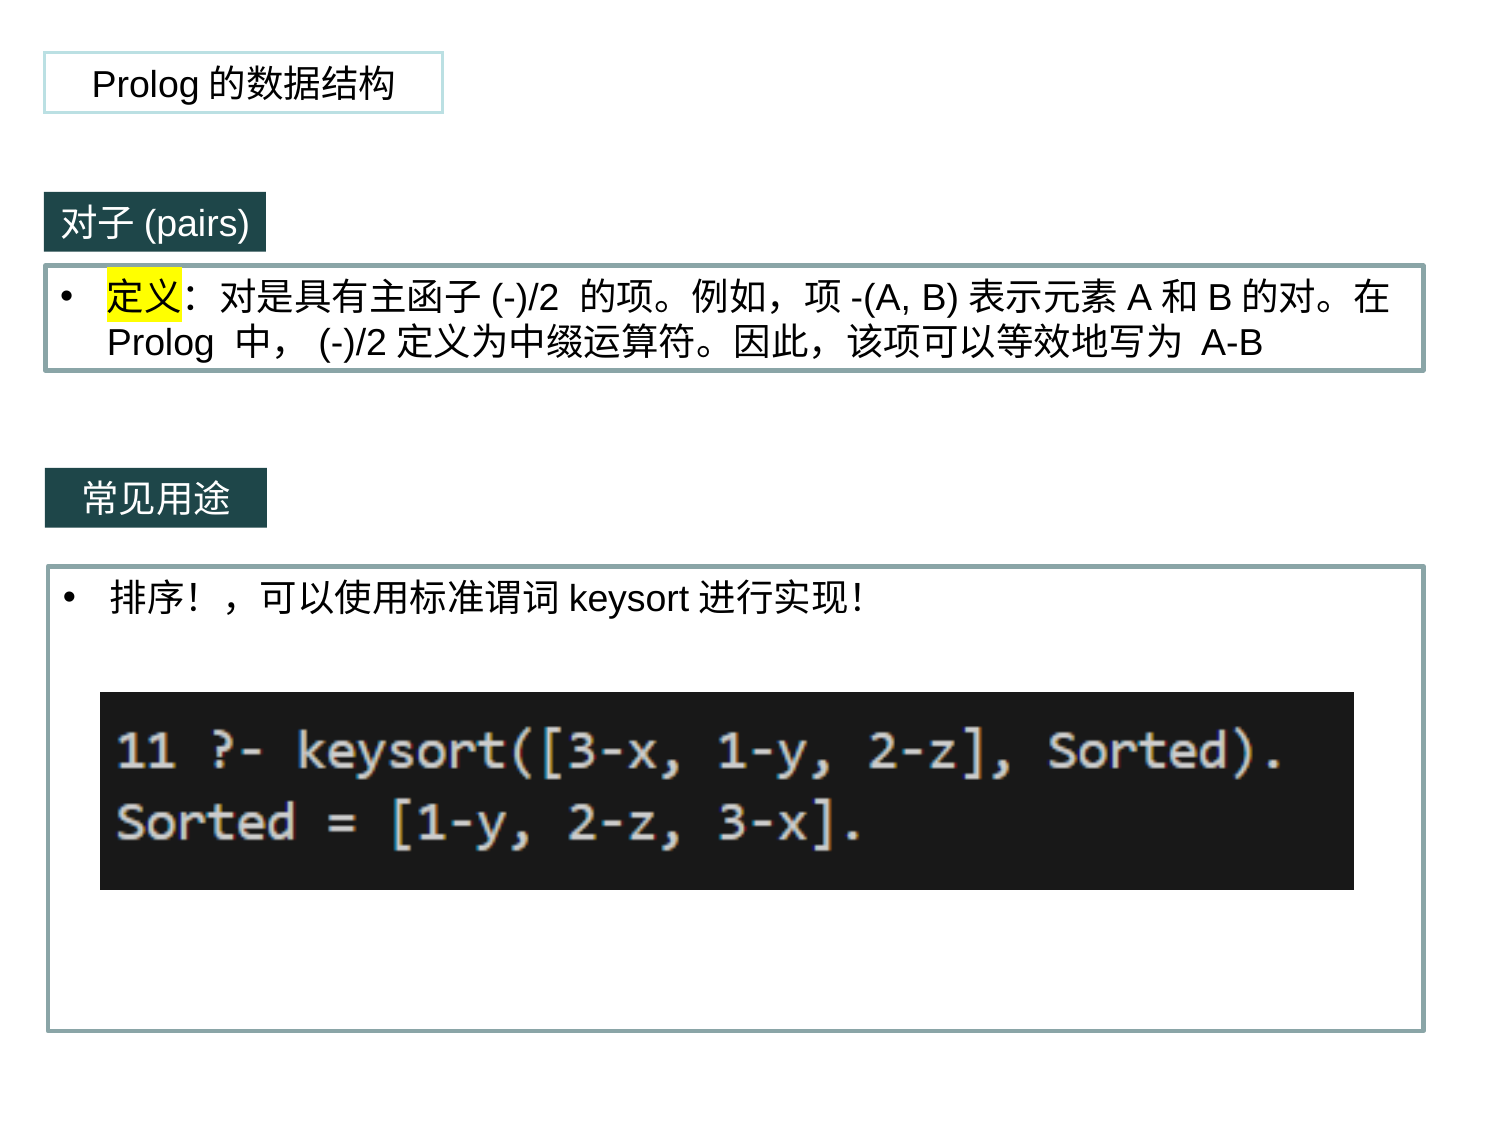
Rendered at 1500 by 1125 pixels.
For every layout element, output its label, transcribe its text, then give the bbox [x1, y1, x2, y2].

text_box Prolog的数据结构 [43, 51, 444, 114]
picture [100, 692, 1354, 890]
text_box 排序！，可以使用标准谓词keysort进行实现！ [48, 566, 1424, 1031]
text_box 对子(pairs) [43, 191, 266, 252]
text_box 定义：对是具有主函子(-)/2 的项。例如，项-(A, B)表示元素A和B的对。在 Prolog 中，(-)/2定义为中缀运算符。因此，该项可以等效地写为 A-B [45, 265, 1424, 371]
text_box 常见用途 [44, 467, 267, 528]
